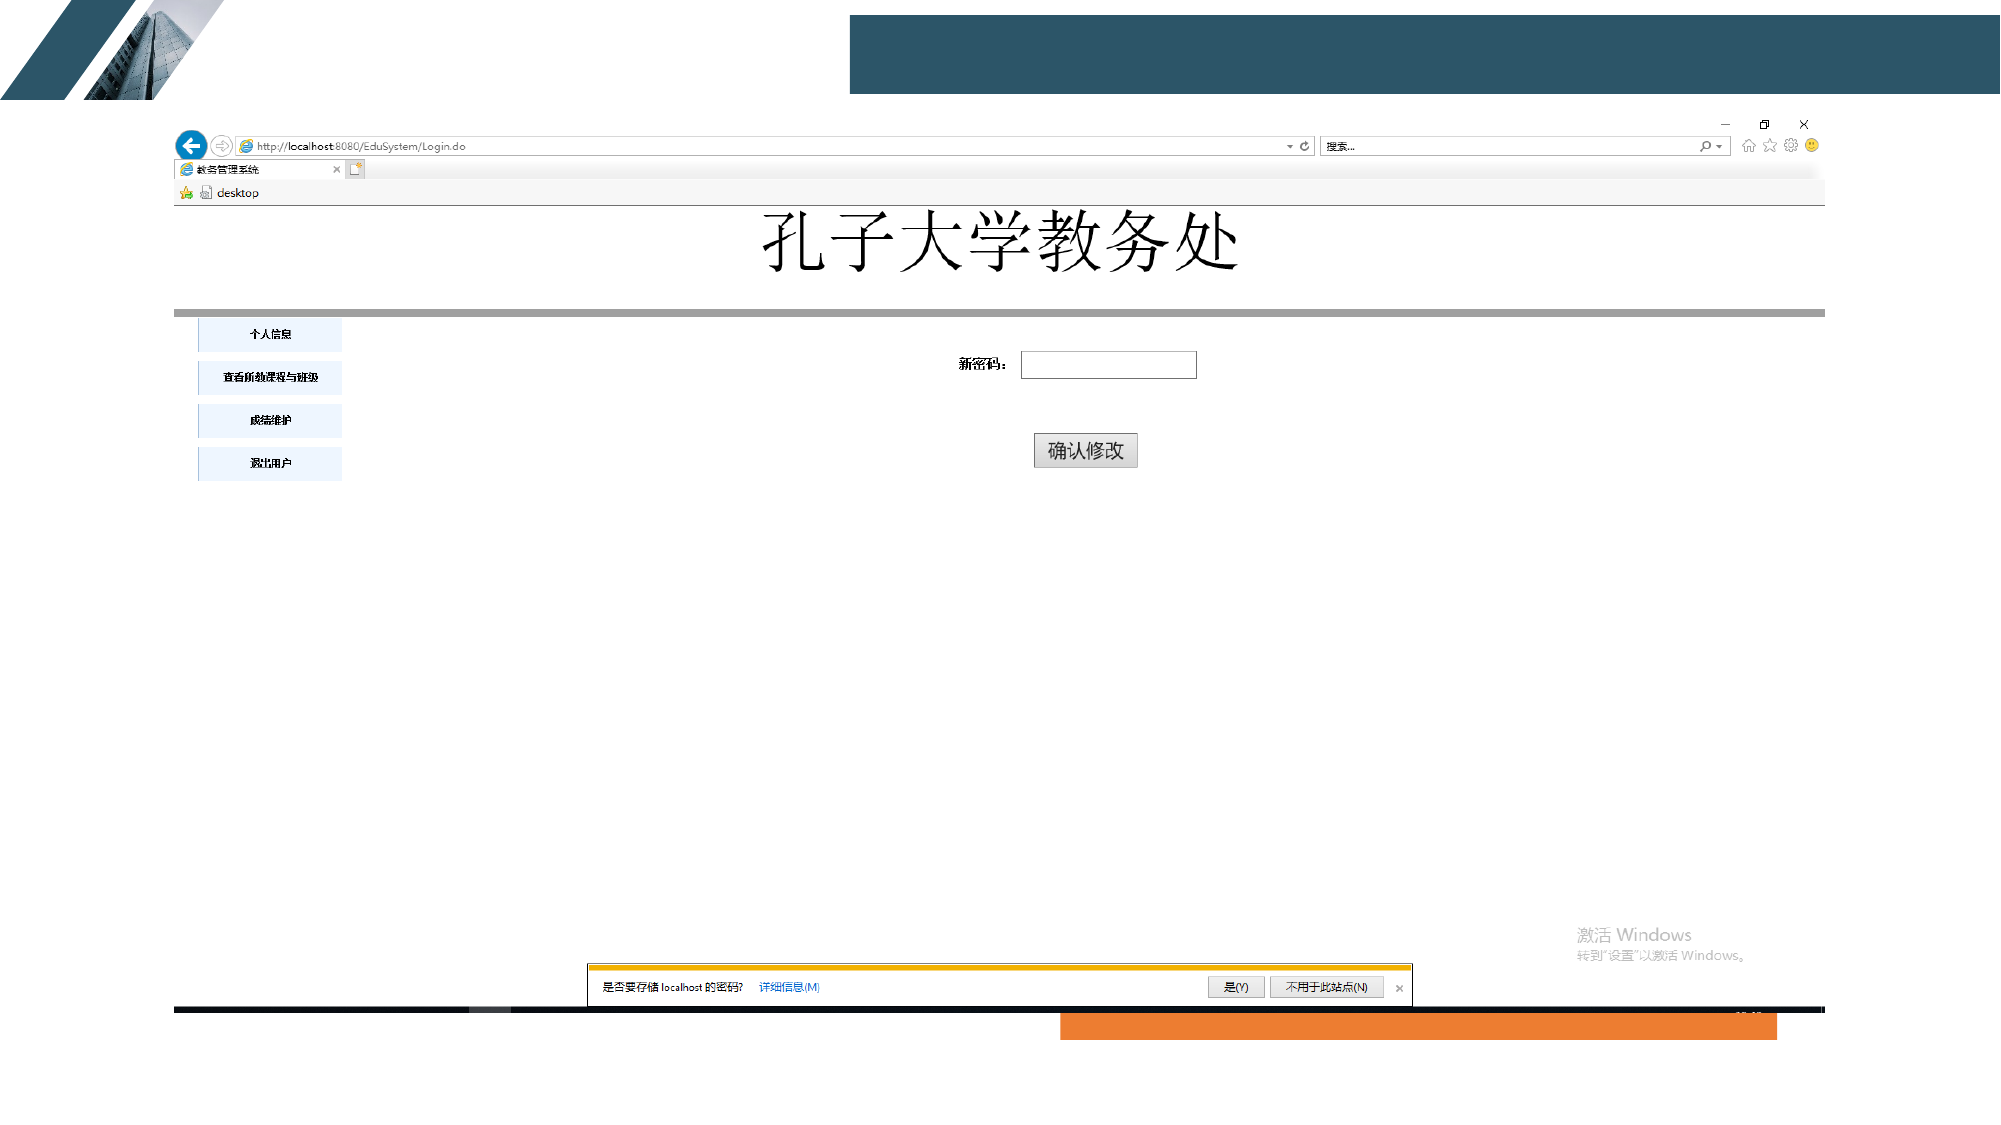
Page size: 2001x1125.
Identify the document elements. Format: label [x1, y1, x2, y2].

text_box [1059, 1013, 1778, 1041]
text_box [900, 14, 2000, 95]
picture [174, 112, 1825, 1013]
text_box [0, 0, 900, 100]
